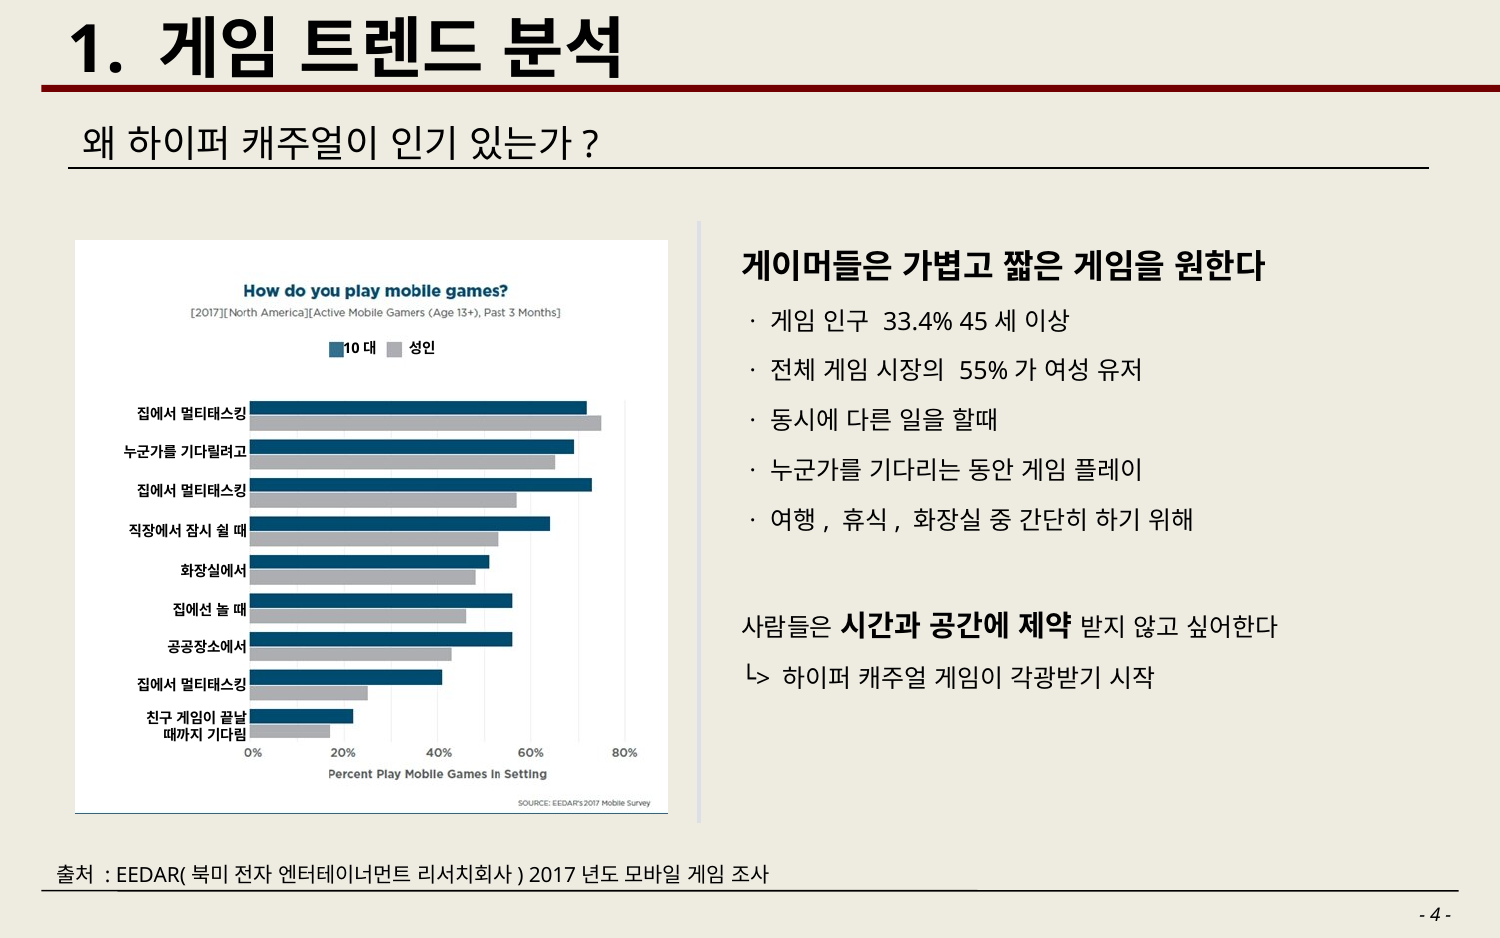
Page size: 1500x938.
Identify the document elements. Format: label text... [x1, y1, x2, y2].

list 게이머들은 가볍고 짧은 게임을 원한다 ㆍ 게임 인구 33.4% 45세 이상 ㆍ 전체 게임 시장의 55%가 여성 유저 ㆍ 동시에 다른 일을 할때 ㆍ 누군가를 기다리는 동안 게임 플레이 ㆍ 여행, 휴식, 화장실 중 간단히 하기 위해 사람들은 시간과 공간에 제약 받지 않고 싶어한다 └> 하이퍼 캐주얼 게임이 각광받기 시작 [726, 217, 1430, 835]
list 출처 : EEDAR(북미 전자 엔터테이너먼트 리서치회사) 2017년도 모바일 게임 조사 [41, 852, 1440, 896]
title 1. 게임 트렌드 분석 [53, 0, 1414, 91]
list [74, 239, 668, 814]
list 왜 하이퍼 캐주얼이 인기 있는가? [68, 114, 1452, 170]
